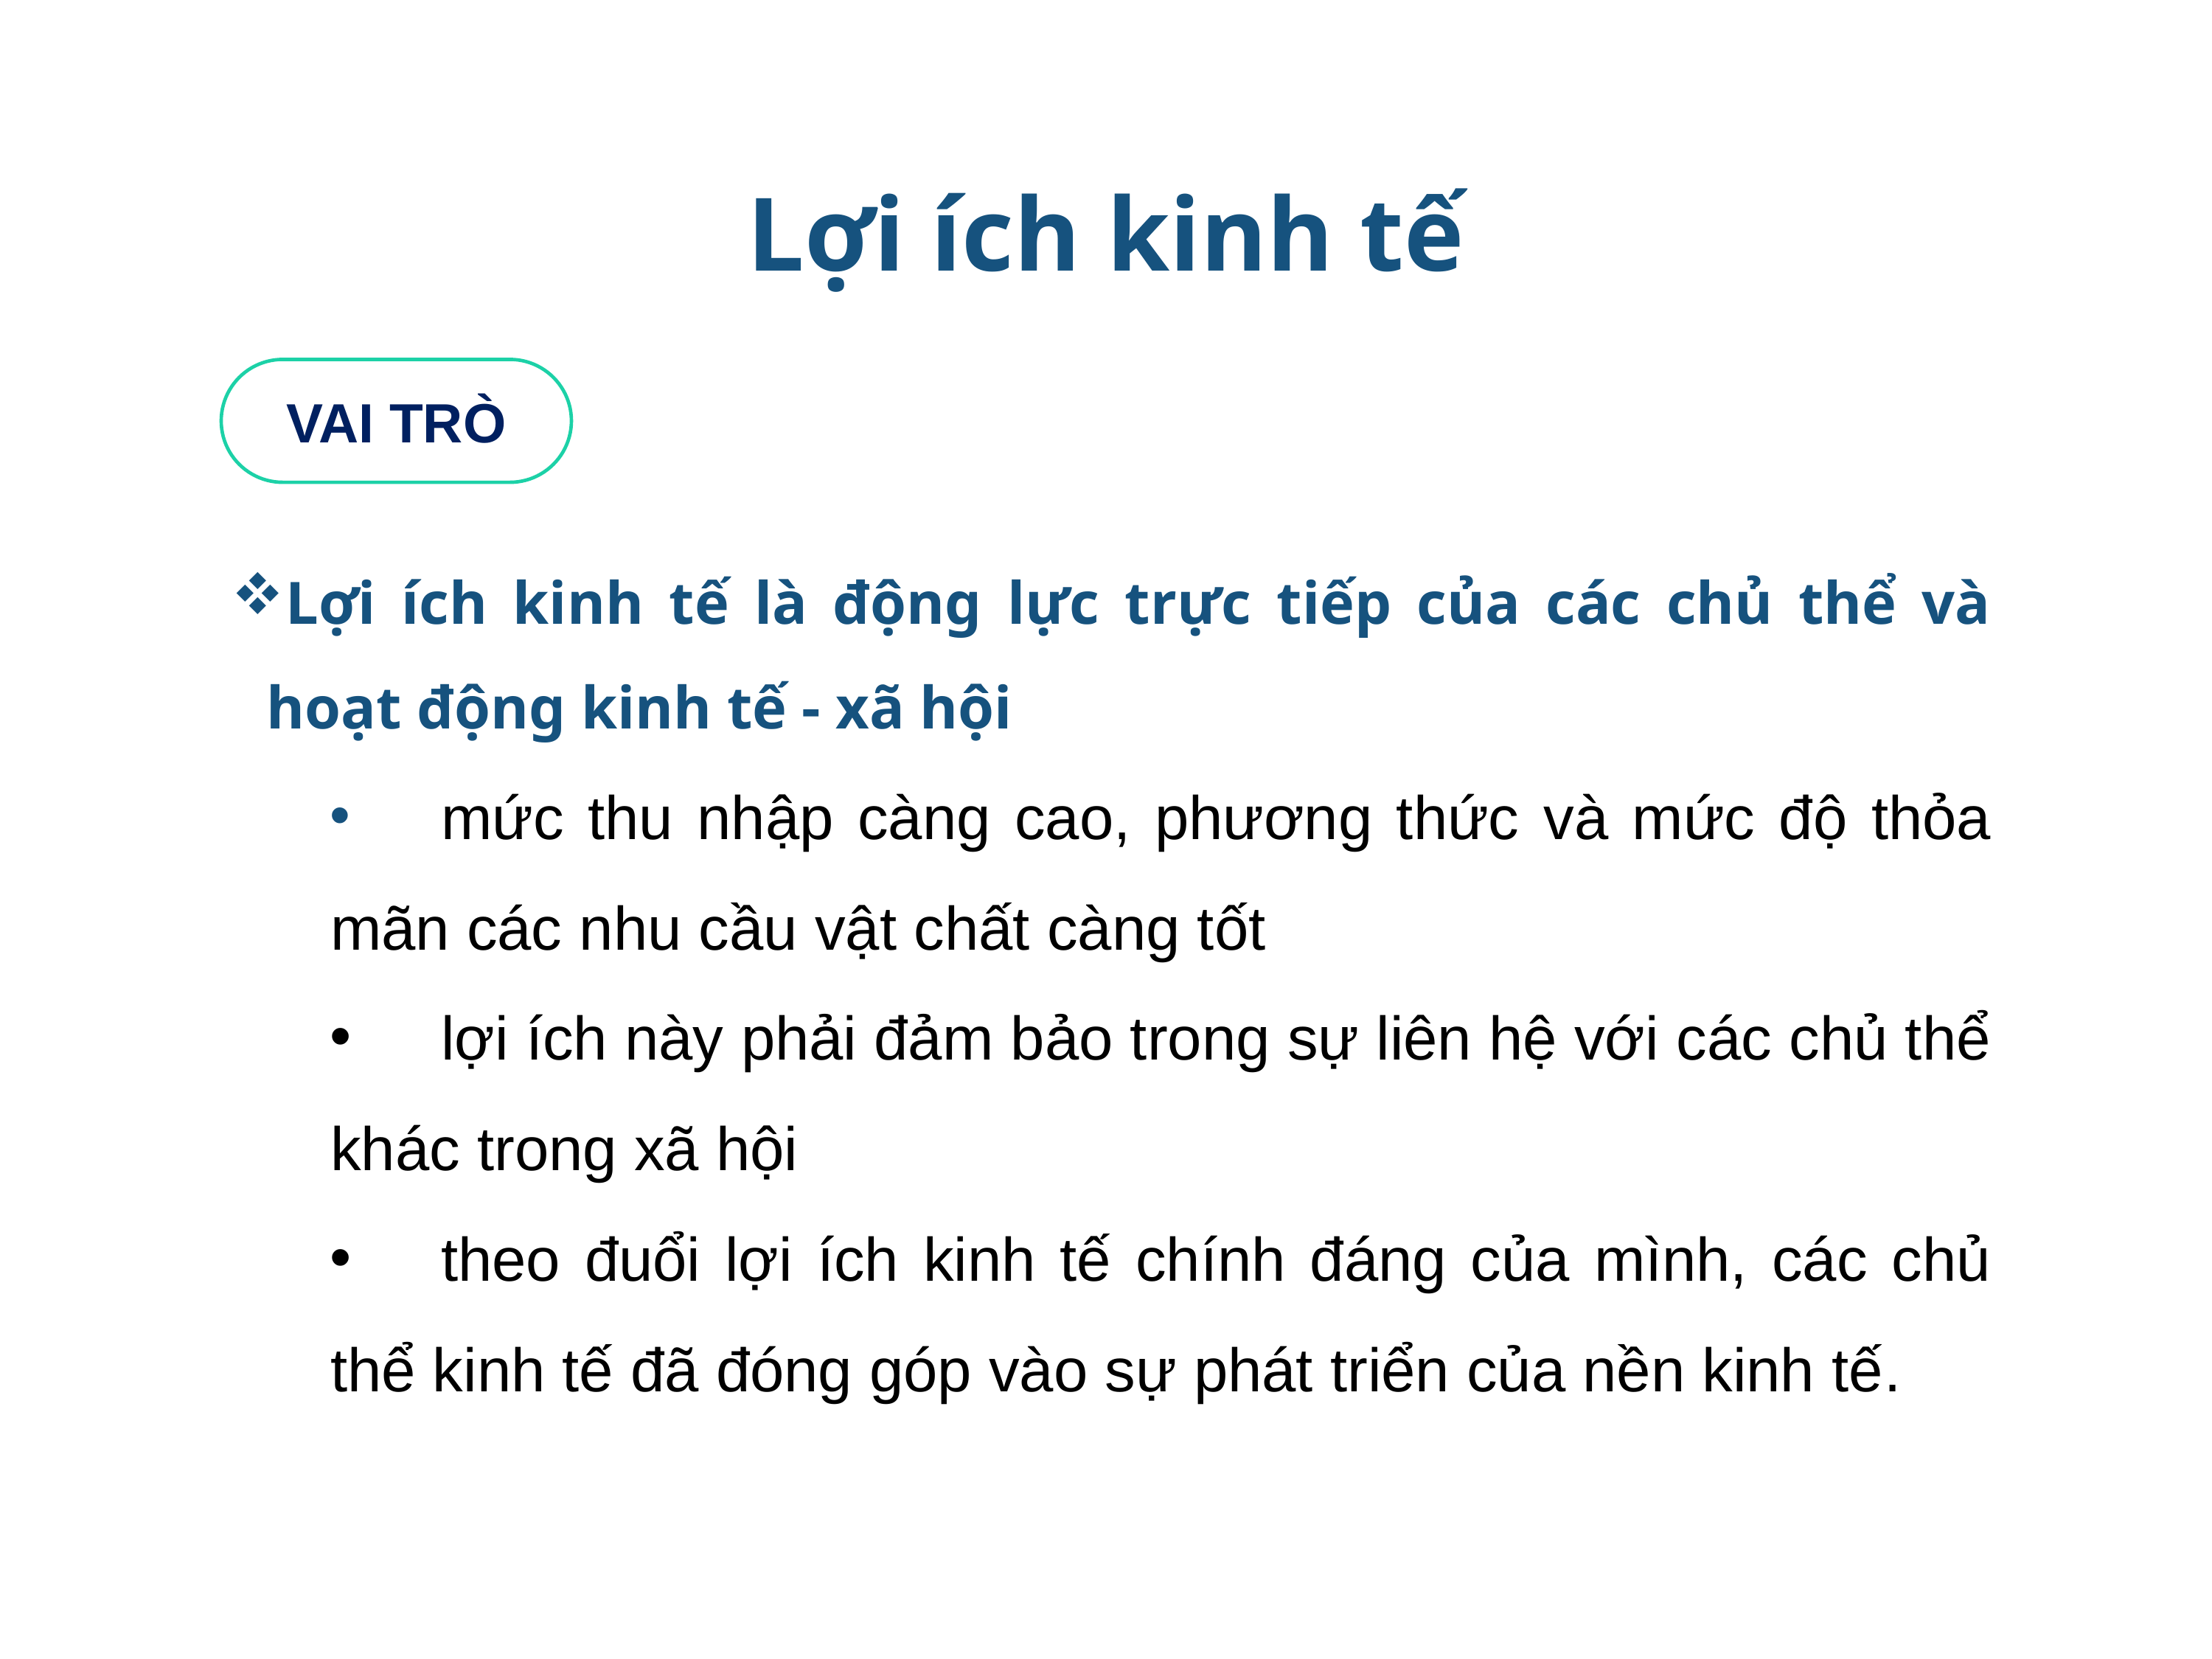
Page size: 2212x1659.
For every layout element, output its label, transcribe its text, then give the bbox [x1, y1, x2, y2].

text_box VAI TRÒ [221, 359, 571, 483]
title Lợi ích kinh tế [111, 92, 2101, 369]
text_box Lợi ích kinh tế là động lực trực tiếp của các chủ thể và hoạt động kinh tế - xã hội mức thu nhập càng cao, phương thức và mức độ thỏa mãn các nhu cầu vật chất càng tốt lợi ích này phải đảm bảo trong sự liên hệ với các chủ thể khác trong xã hội theo đuổi lợi ích kinh tế chính đáng của mình, các chủ thể kinh tế đã đóng góp vào sự phát triển của nền kinh tế. [221, 525, 2003, 1410]
